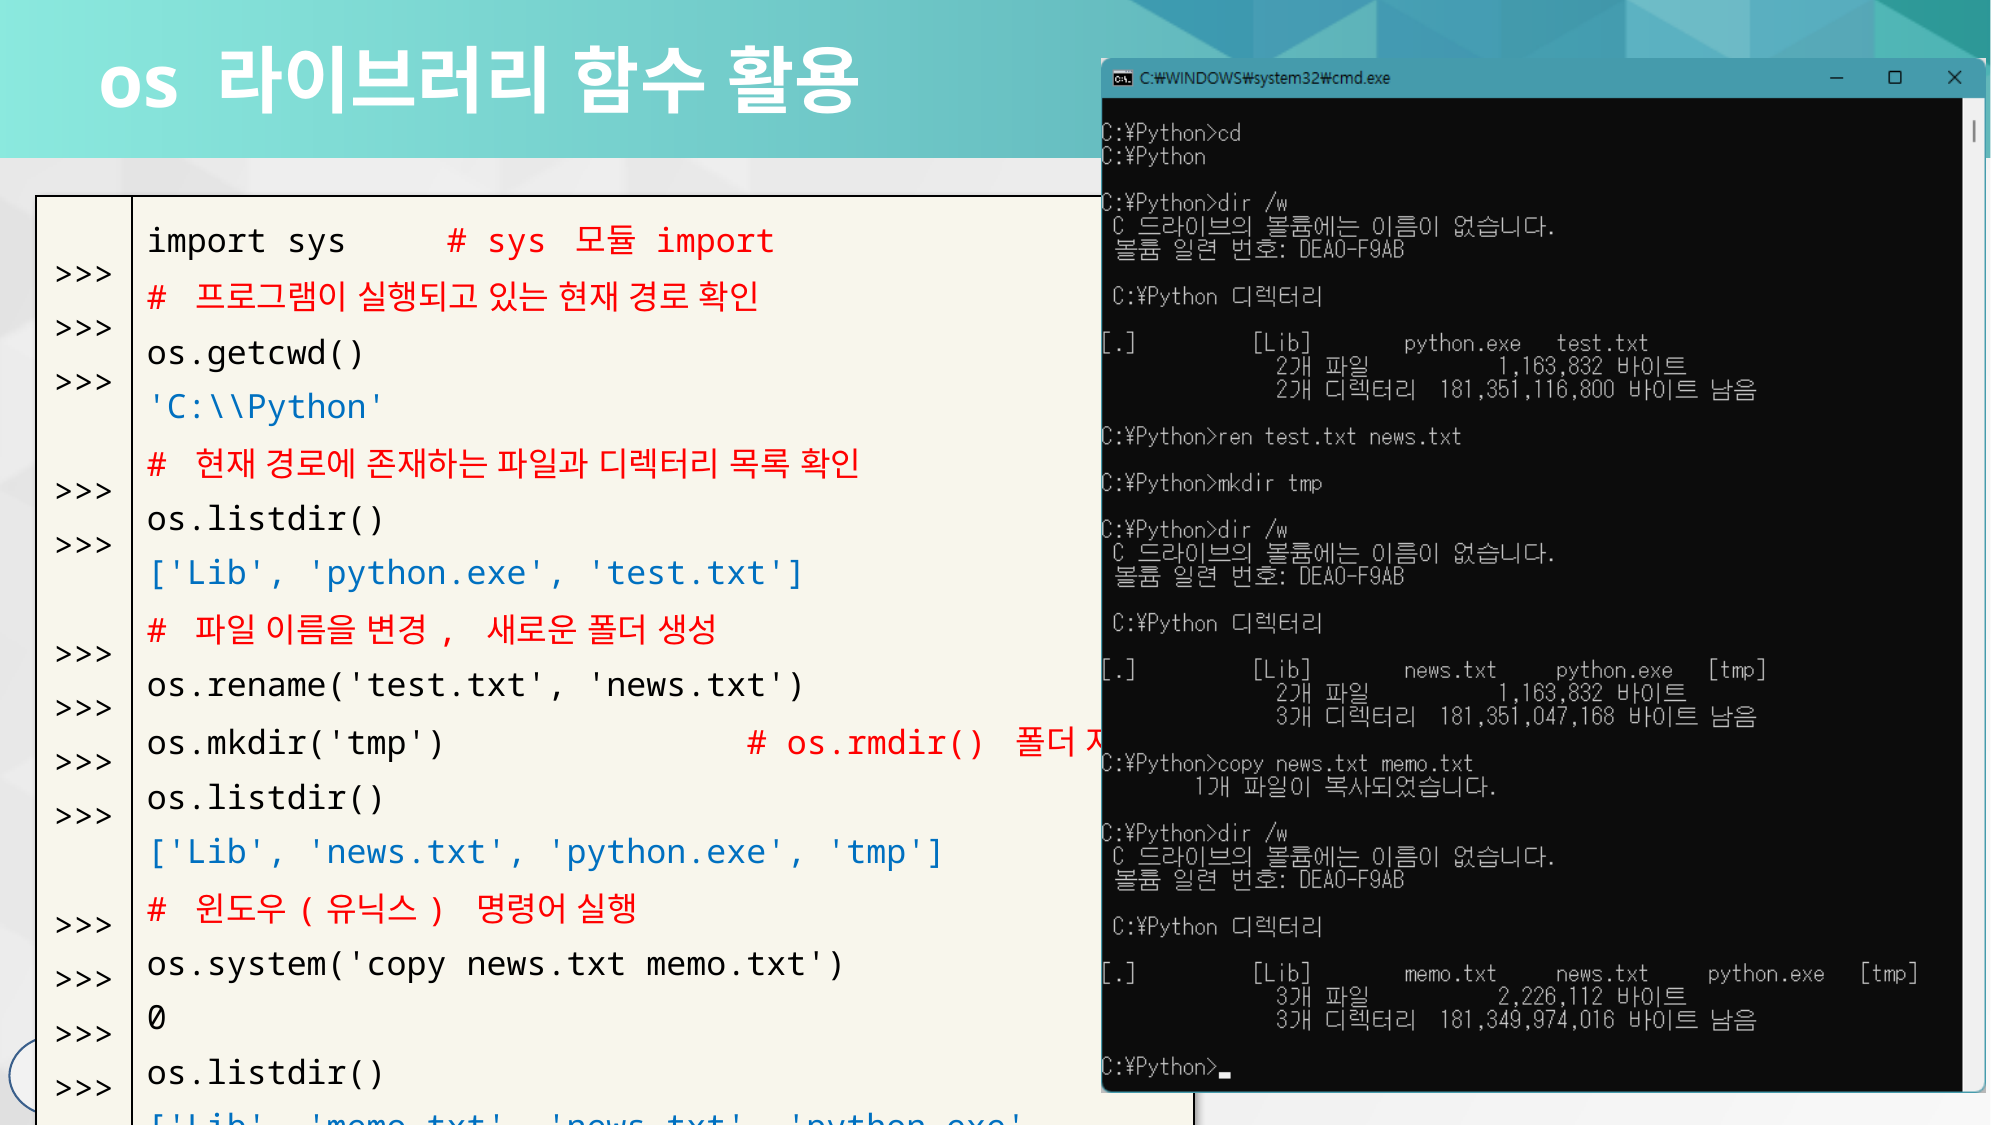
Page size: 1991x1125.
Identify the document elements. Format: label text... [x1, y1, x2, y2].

title os 라이브러리 함수 활용 [83, 0, 1681, 158]
table_header >>> >>> >>> >>> >>> >>> >>> >>> >>> >>> >>> >>> >>> [37, 197, 131, 1125]
table_header import sys # sys 모듈 import # 프로그램이 실행되고 있는 현재 경로 확인 os.getcwd() 'C:\\Python' # 현재 경로에 존재하는 파일과 디렉터리 목록 확인 os.listdir() ['Lib', 'python.exe', 'test.txt'] # 파일 이름을 변경, 새로운 폴더 생성 os.rename('test.txt', 'news.txt') os.mkdir('tmp') # os.rmdir() 폴더 지우기 os.listdir() ['Lib', 'news.txt', 'python.exe', 'tmp'] # 윈도우(유닉스) 명령어 실행 os.system('copy news.txt memo.txt') 0 os.listdir() ['Lib', 'memo.txt', 'news.txt', 'python.exe', 'tmp'] [133, 197, 1193, 1125]
picture [0, 0, 1991, 1125]
